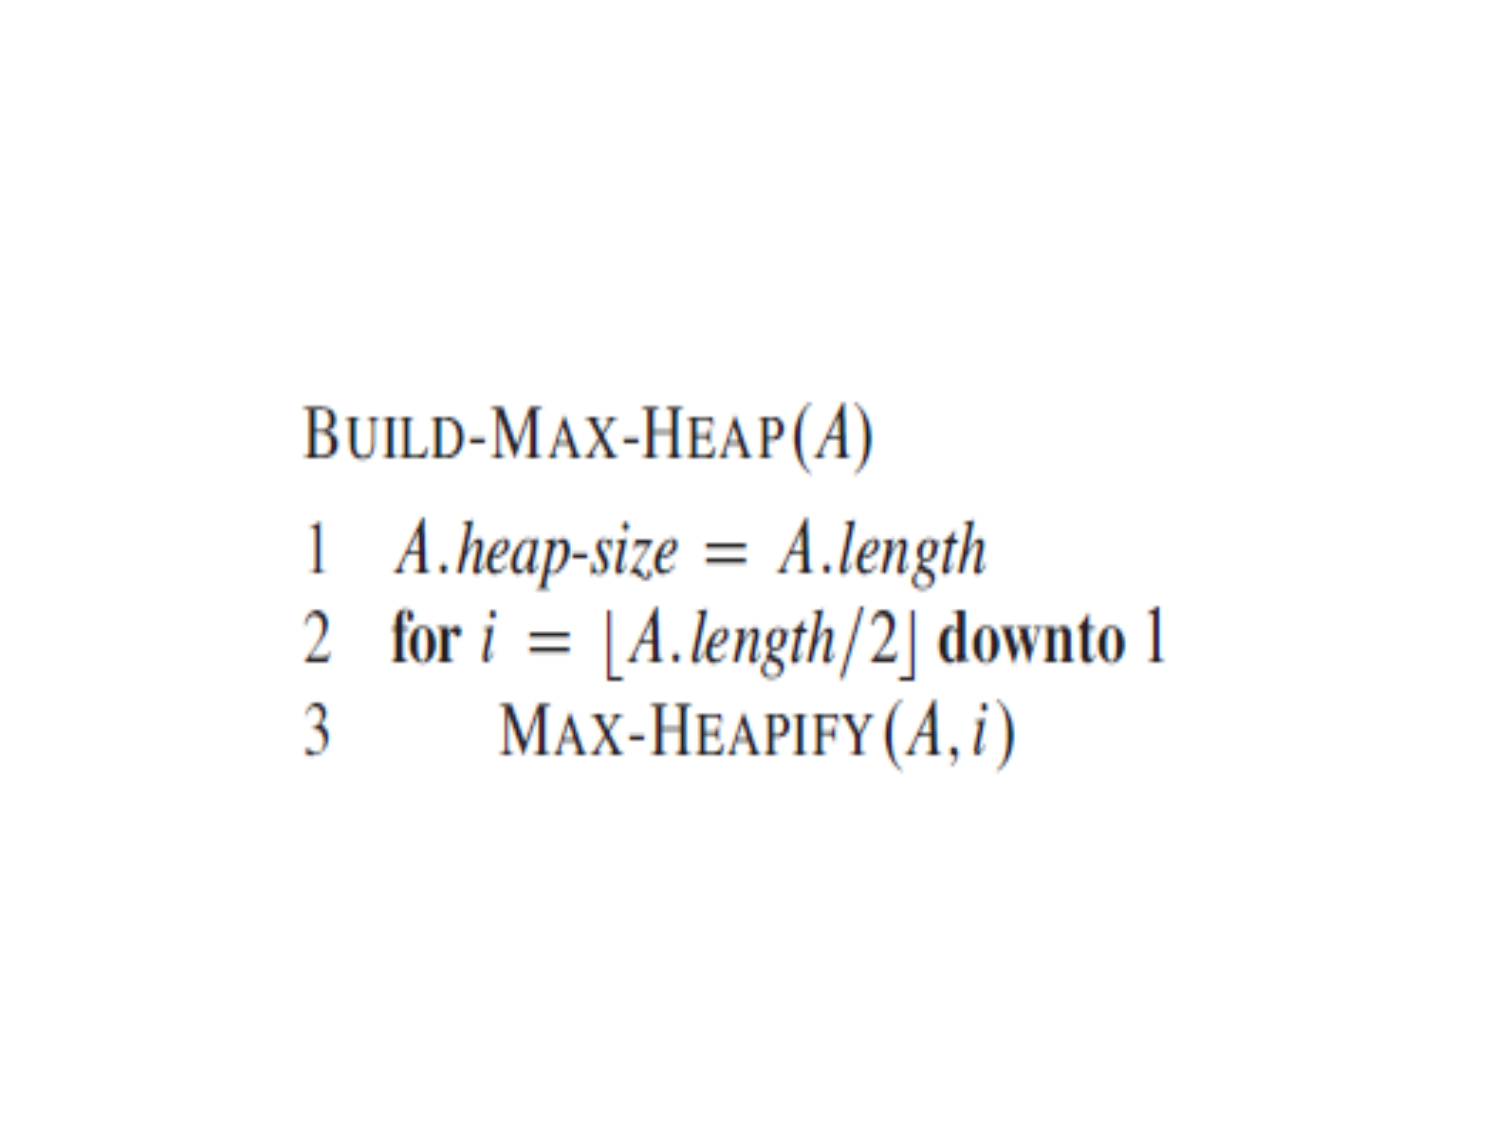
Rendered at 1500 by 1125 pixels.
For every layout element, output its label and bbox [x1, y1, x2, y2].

picture [274, 374, 1201, 838]
